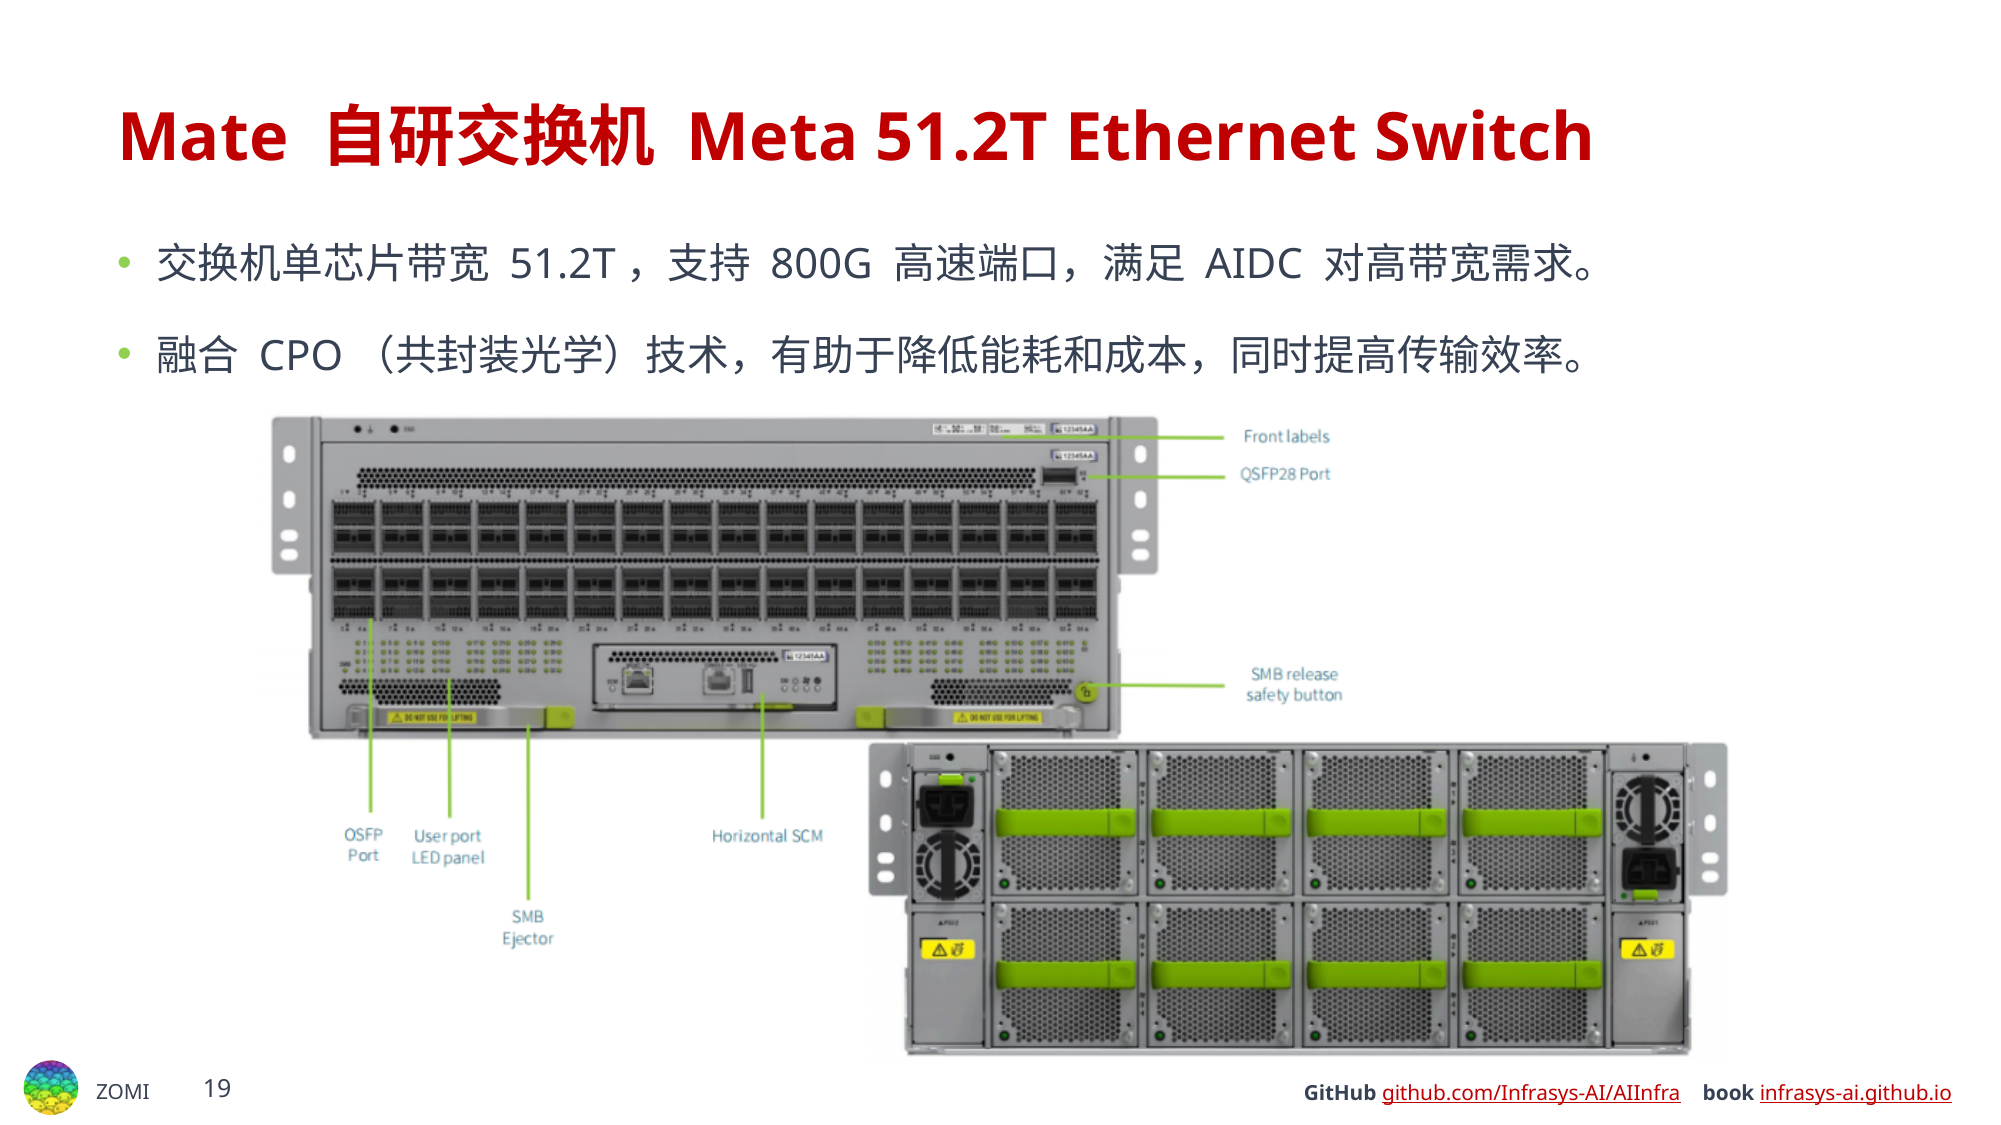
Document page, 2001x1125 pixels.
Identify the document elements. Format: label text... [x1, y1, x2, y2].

title Mate 自研交换机 Meta 51.2T Ethernet Switch [102, 85, 1901, 183]
list 交换机单芯片带宽 51.2T，支持 800G 高速端口，满足 AIDC 对高带宽需求。 融合 CPO（共封装光学）技术，有助于降低能耗和成本，同时提高传输效率。 [102, 204, 1901, 1043]
picture [23, 1060, 79, 1115]
picture [230, 402, 1770, 1065]
